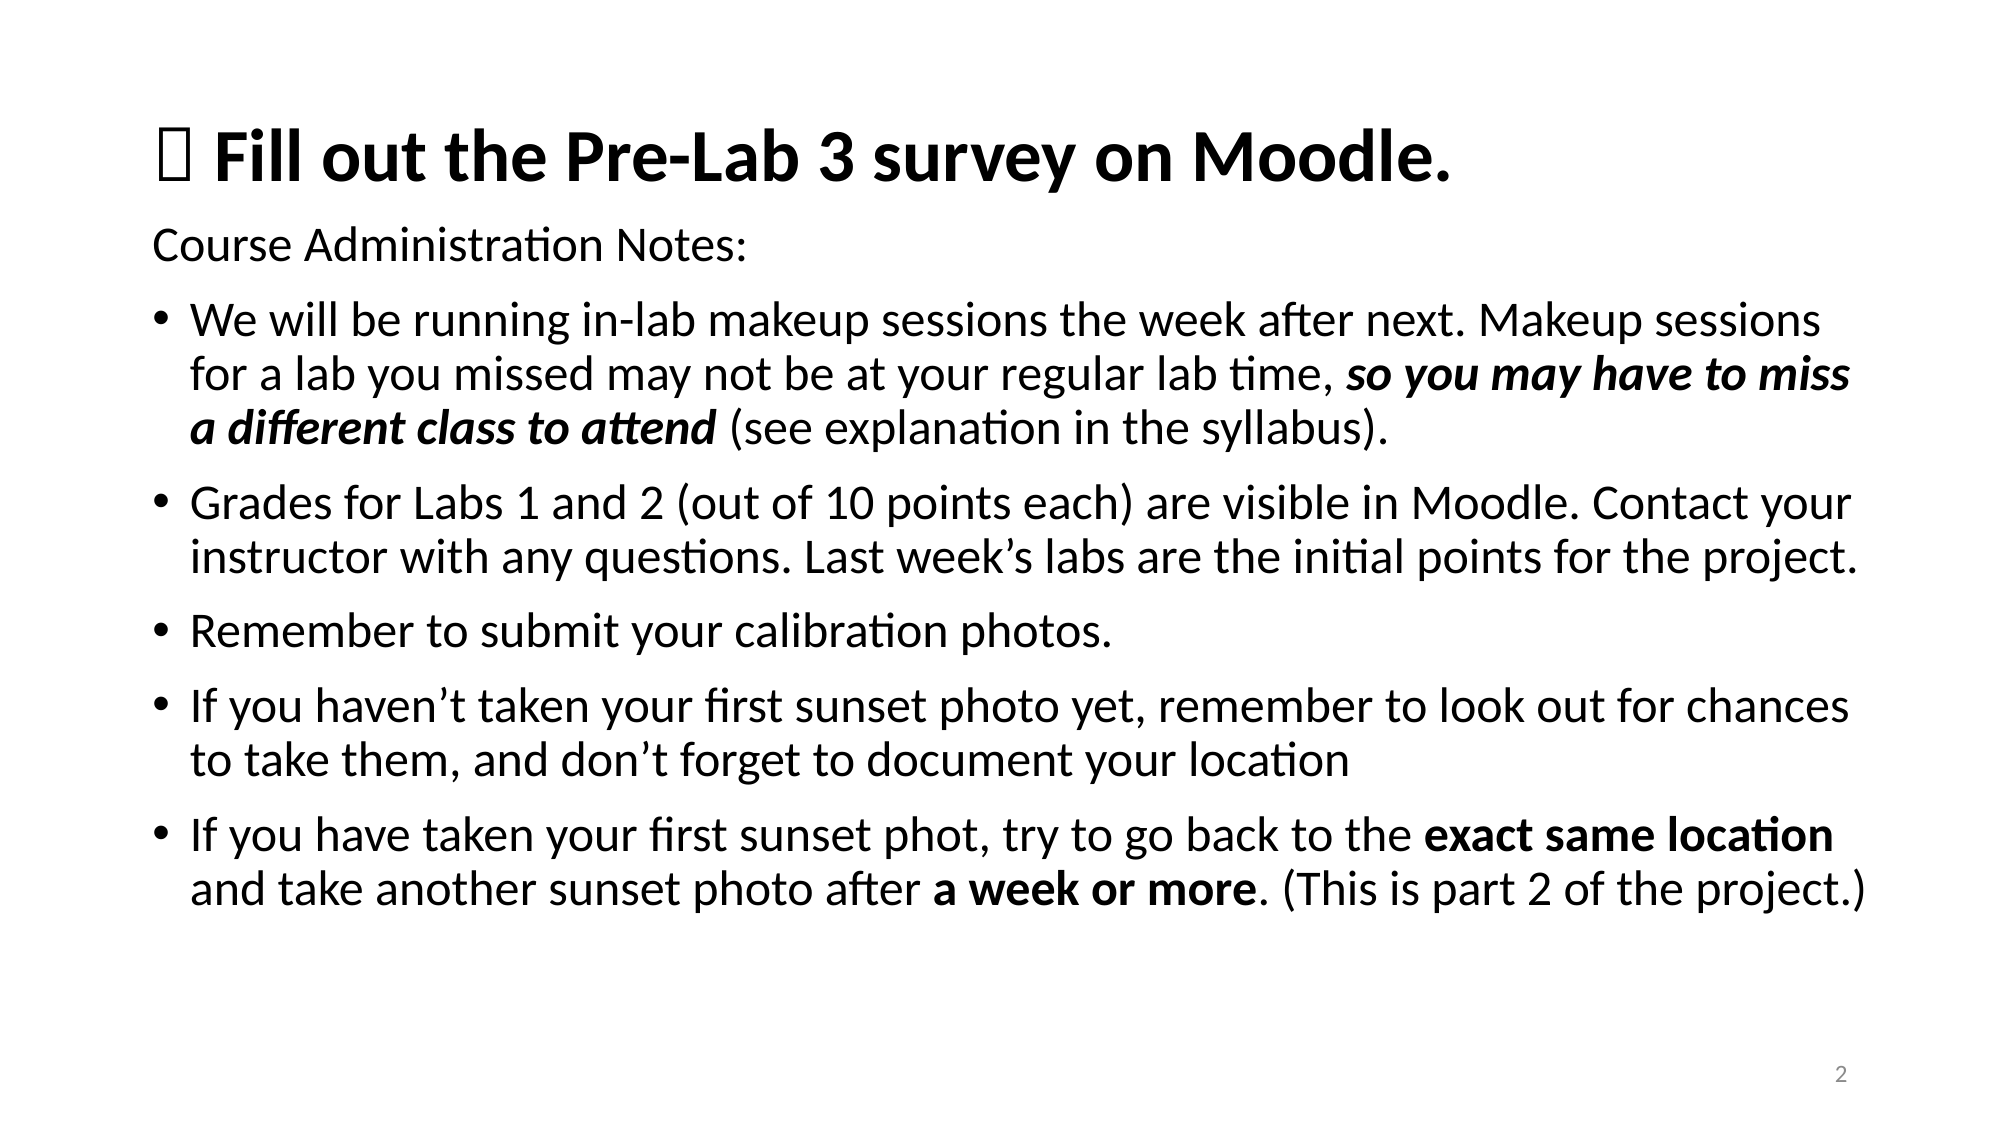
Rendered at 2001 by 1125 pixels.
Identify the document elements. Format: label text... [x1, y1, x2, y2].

list  Fill out the Pre-Lab 3 survey on Moodle. Course Administration Notes: We will be running in-lab makeup sessions the week after next. Makeup sessions for a lab you missed may not be at your regular lab time, so you may have to miss a different class to attend (see explanation in the syllabus). Grades for Labs 1 and 2 (out of 10 points each) are visible in Moodle. Contact your instructor with any questions. Last week’s labs are the initial points for the project. Remember to submit your calibration photos. If you haven’t taken your first sunset photo yet, remember to look out for chances to take them, and don’t forget to document your location If you have taken your first sunset phot, try to go back to the exact same location and take another sunset photo after a week or more. (This is part 2 of the project.) [137, 109, 1899, 1014]
slide_number 1 [1412, 1042, 1863, 1103]
